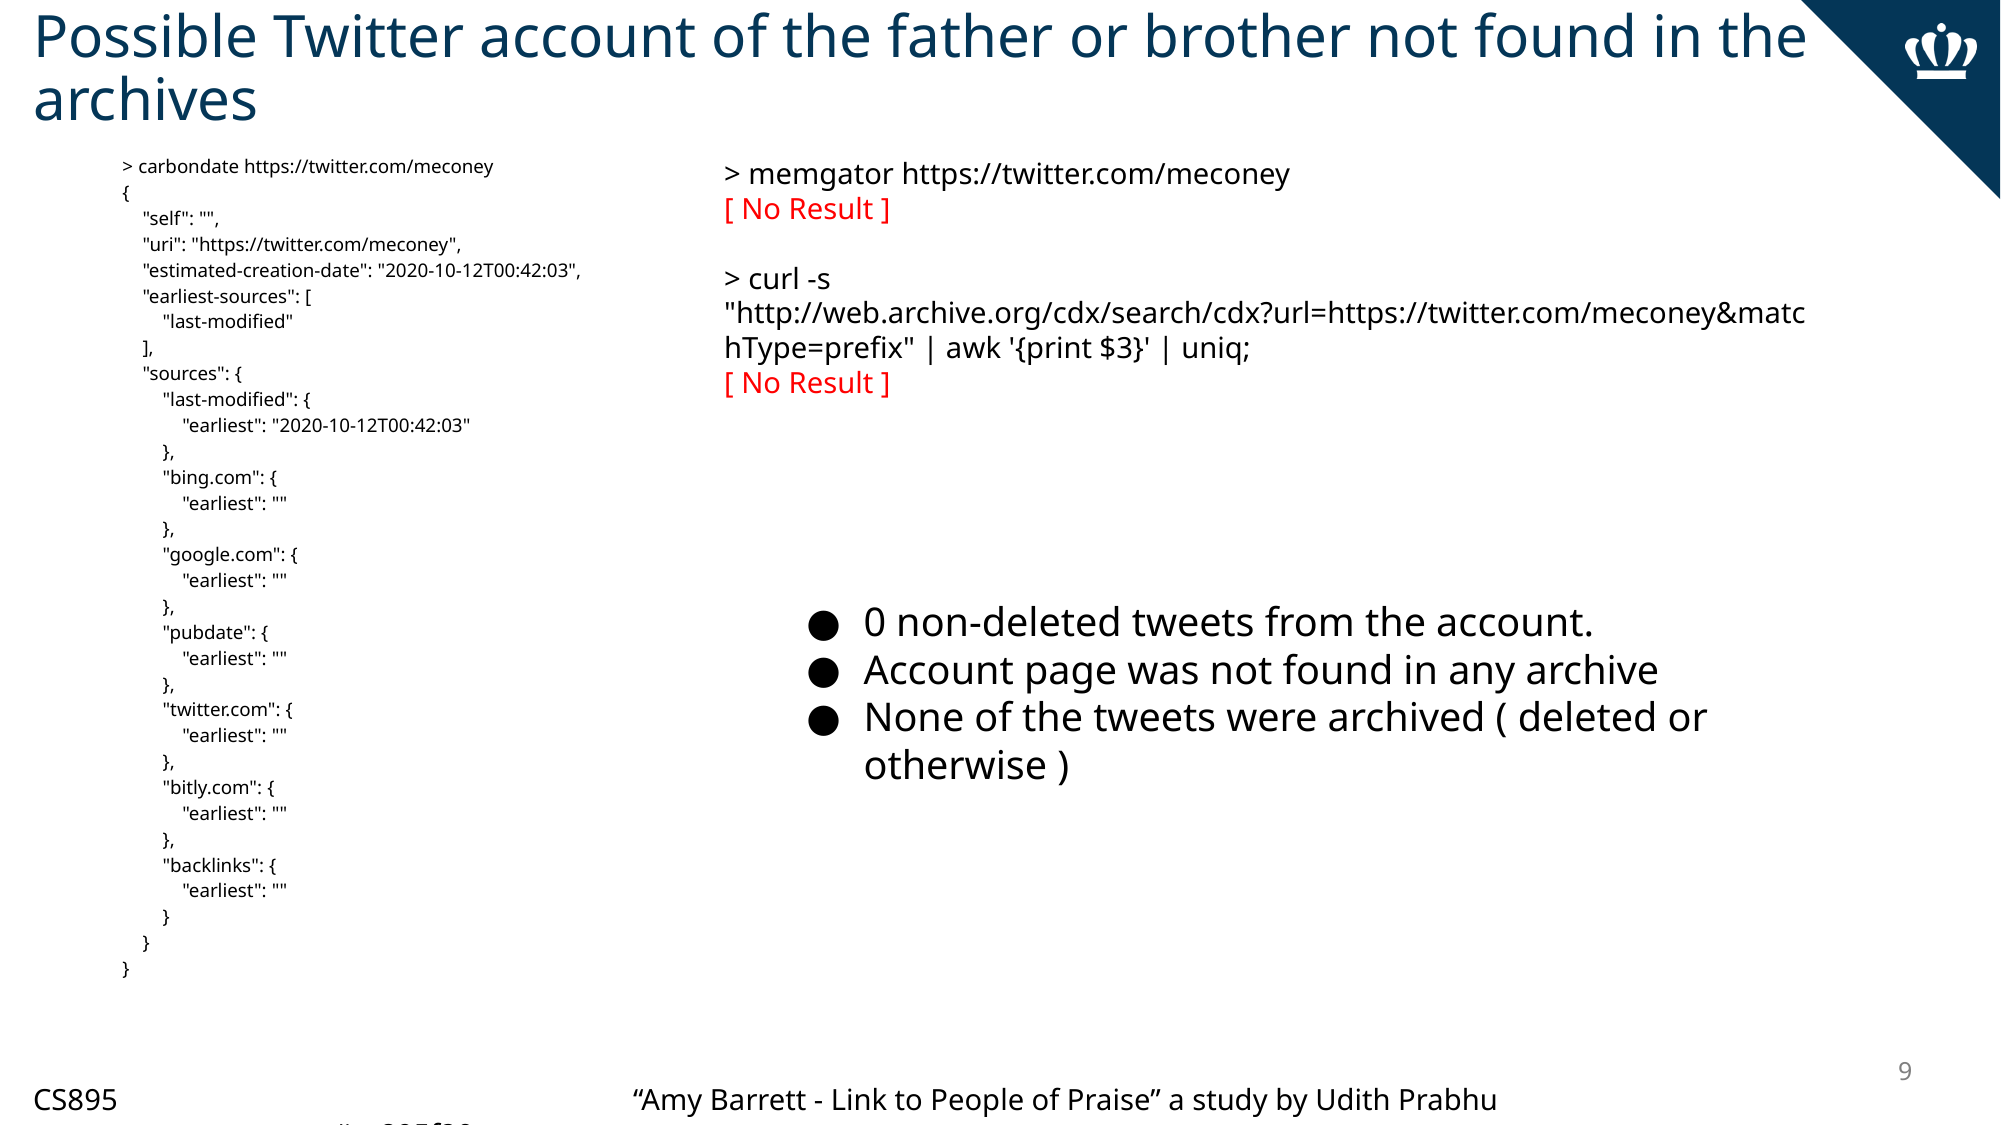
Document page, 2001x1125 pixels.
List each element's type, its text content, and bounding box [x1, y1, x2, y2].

title Possible Twitter account of the father or brother not found in the archives [18, 0, 1874, 140]
slide_number 9 [1477, 1042, 1928, 1103]
text_box > memgator https://twitter.com/meconey [ No Result ] > curl -s "http://web.archive.org/cdx/search/cdx?url=https://twitter.com/meconey&matchType=prefix" | awk '{print $3}' | uniq; [ No Result ] [709, 140, 1835, 501]
text_box 0 non-deleted tweets from the account. Account page was not found in any archive None of the tweets were archived ( deleted or otherwise ) [773, 582, 1788, 816]
text_box > carbondate https://twitter.com/meconey { "self": "", "uri": "https://twitter.com/meconey", "estimated-creation-date": "2020-10-12T00:42:03", "earliest-sources": [ "last-modified" ], "sources": { "last-modified": { "earliest": "2020-10-12T00:42:03" }, "bing.com": { "earliest": "" }, "google.com": { "earliest": "" }, "pubdate": { "earliest": "" }, "twitter.com": { "earliest": "" }, "bitly.com": { "earliest": "" }, "backlinks": { "earliest": "" } } } [107, 139, 710, 1032]
text_box CS895 “Amy Barrett - Link to People of Praise” a study by Udith Prabhu #cs895f20 [18, 1066, 1705, 1125]
picture [1905, 23, 1977, 79]
